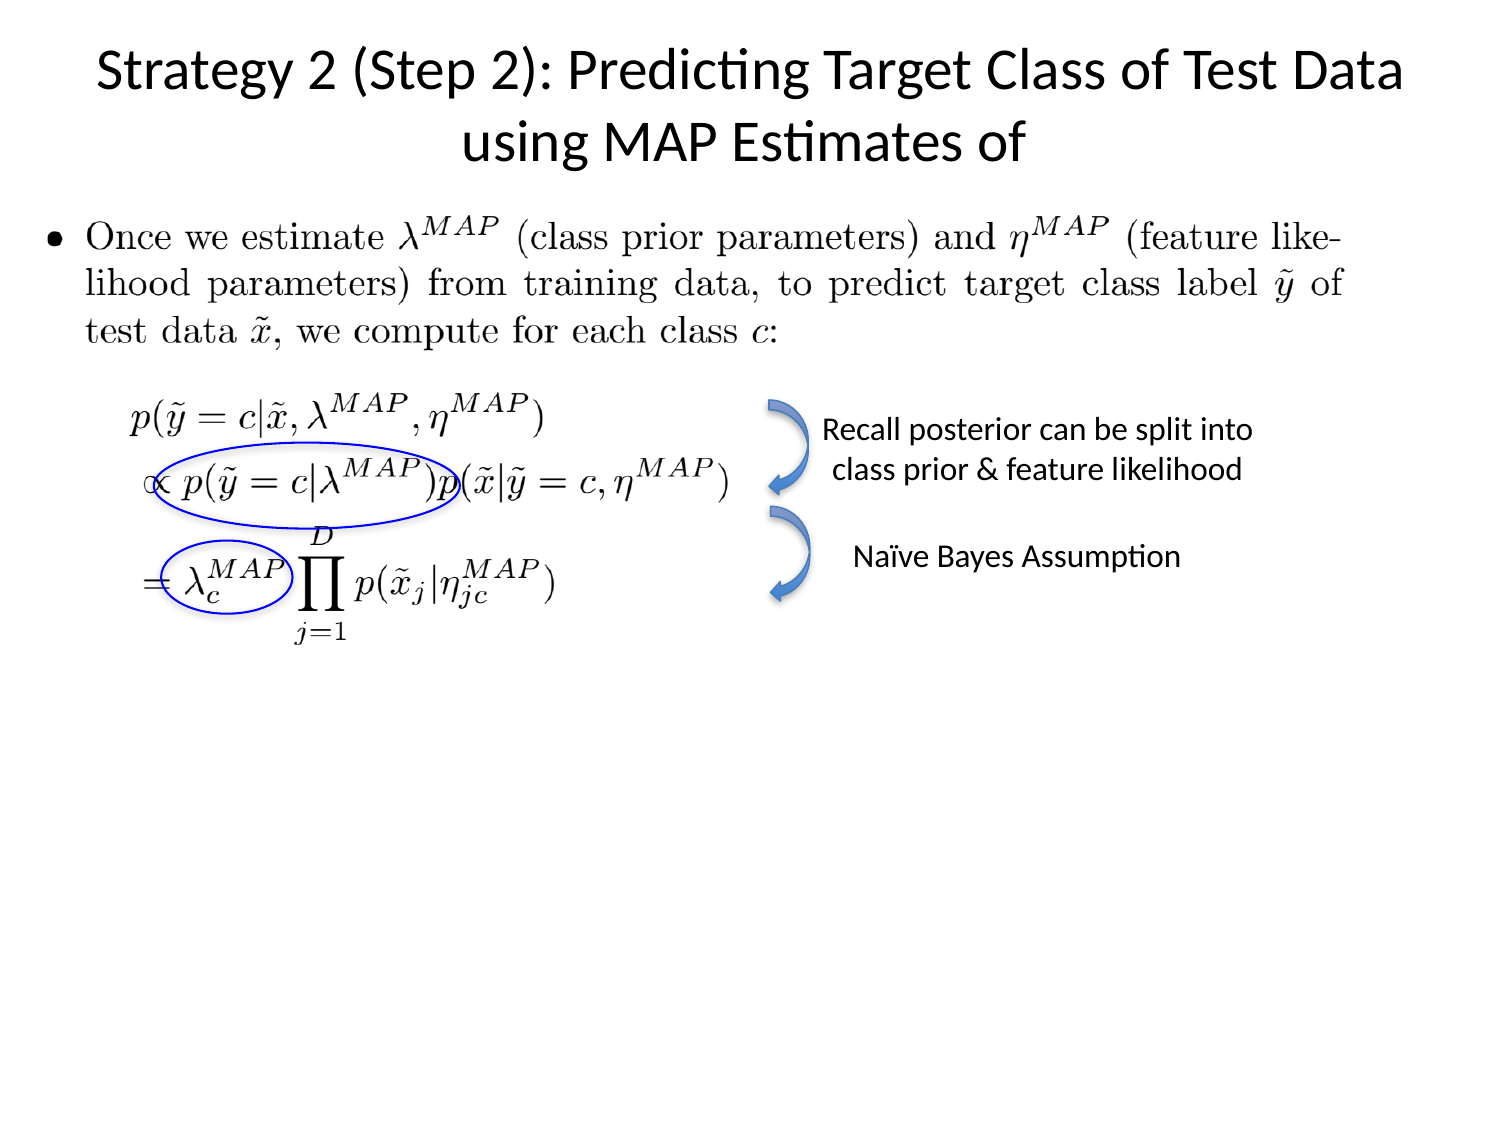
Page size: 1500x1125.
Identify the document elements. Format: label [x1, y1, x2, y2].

picture [47, 214, 1473, 655]
